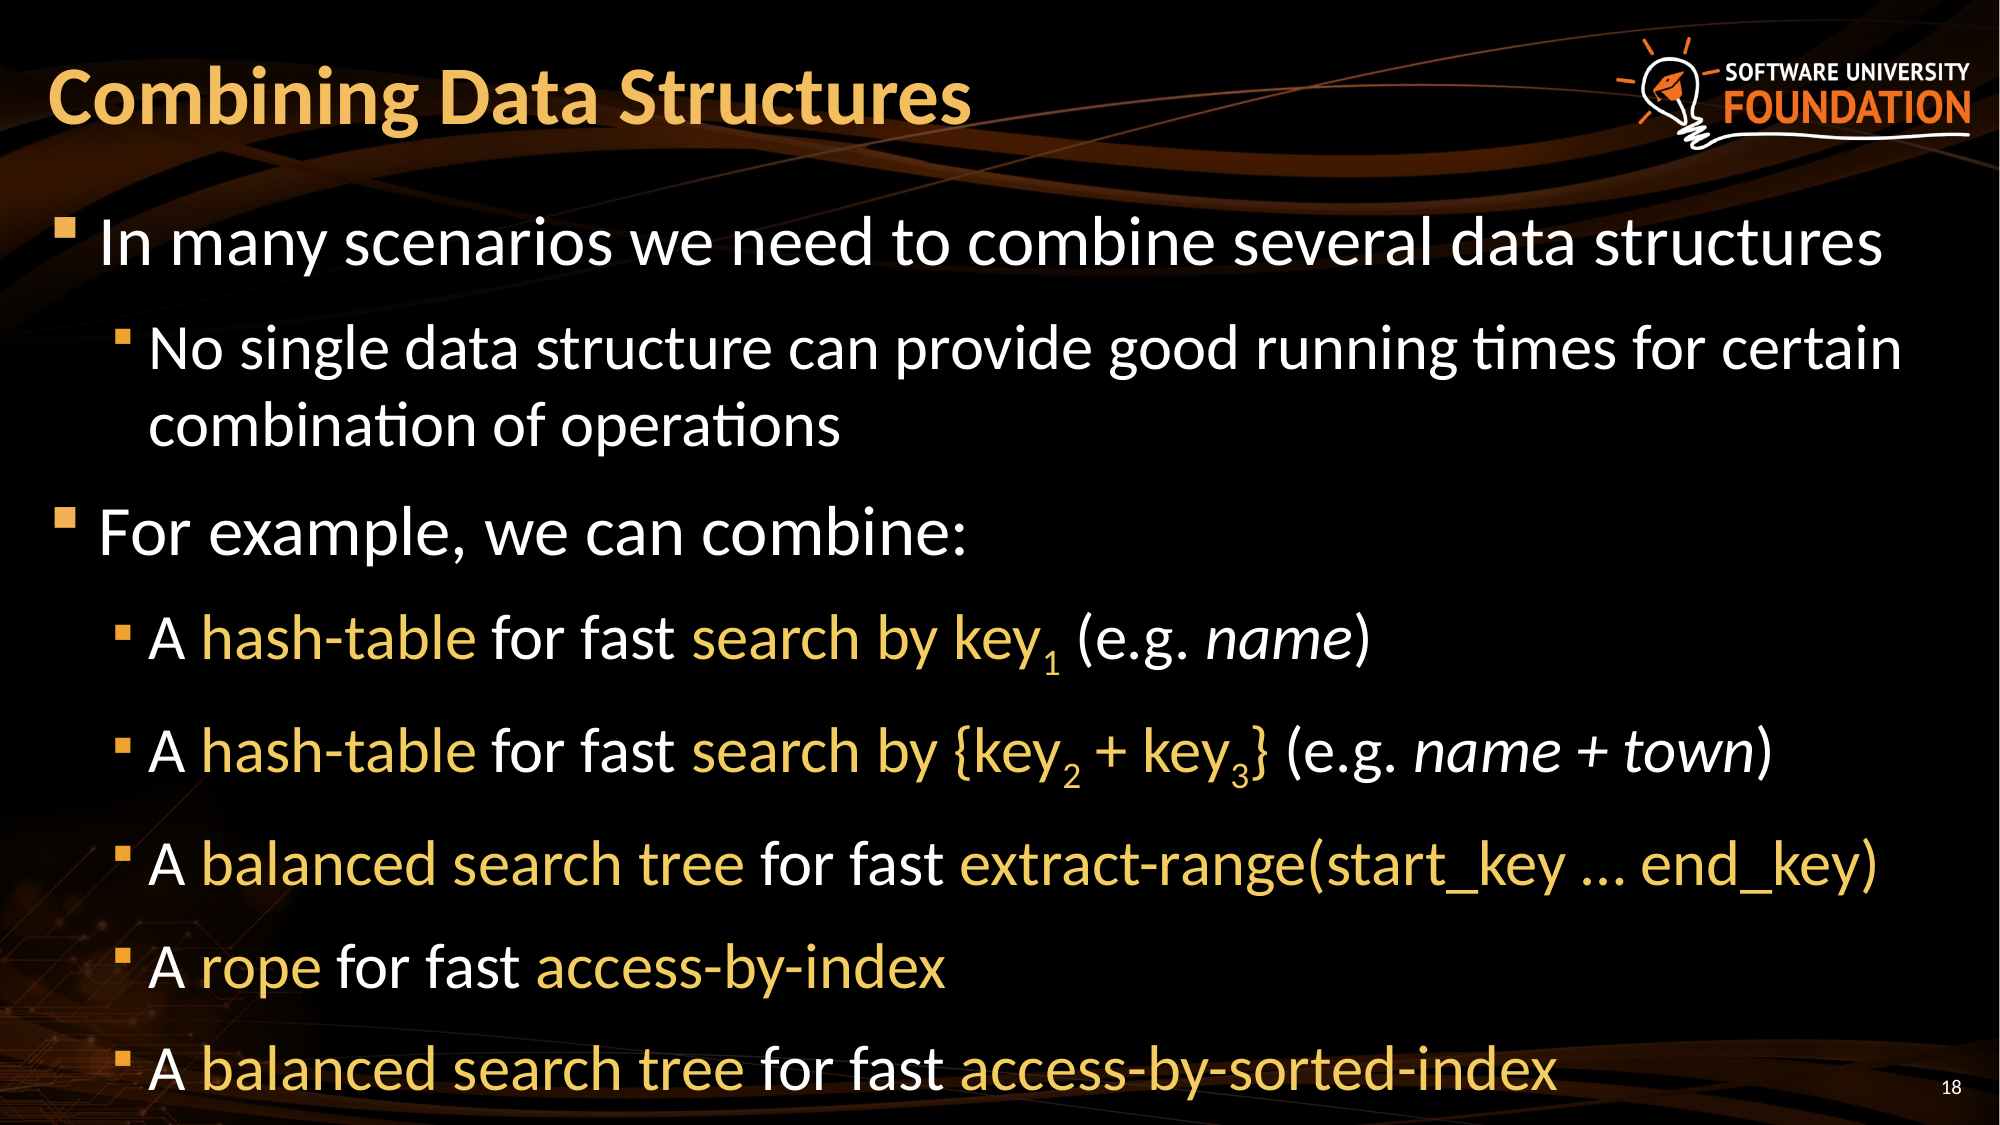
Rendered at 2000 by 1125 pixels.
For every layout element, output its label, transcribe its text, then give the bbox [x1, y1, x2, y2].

list In many scenarios we need to combine several data structures No single data structure can provide good running times for certain combination of operations For example, we can combine: A hash-table for fast search by key1 (e.g. name) A hash-table for fast search by {key2 + key3} (e.g. name + town) A balanced search tree for fast extract-range(start_key … end_key) A rope for fast access-by-index A balanced search tree for fast access-by-sorted-index [31, 188, 1968, 1103]
title Combining Data Structures [30, 6, 1602, 189]
picture [0, 0, 2000, 1125]
